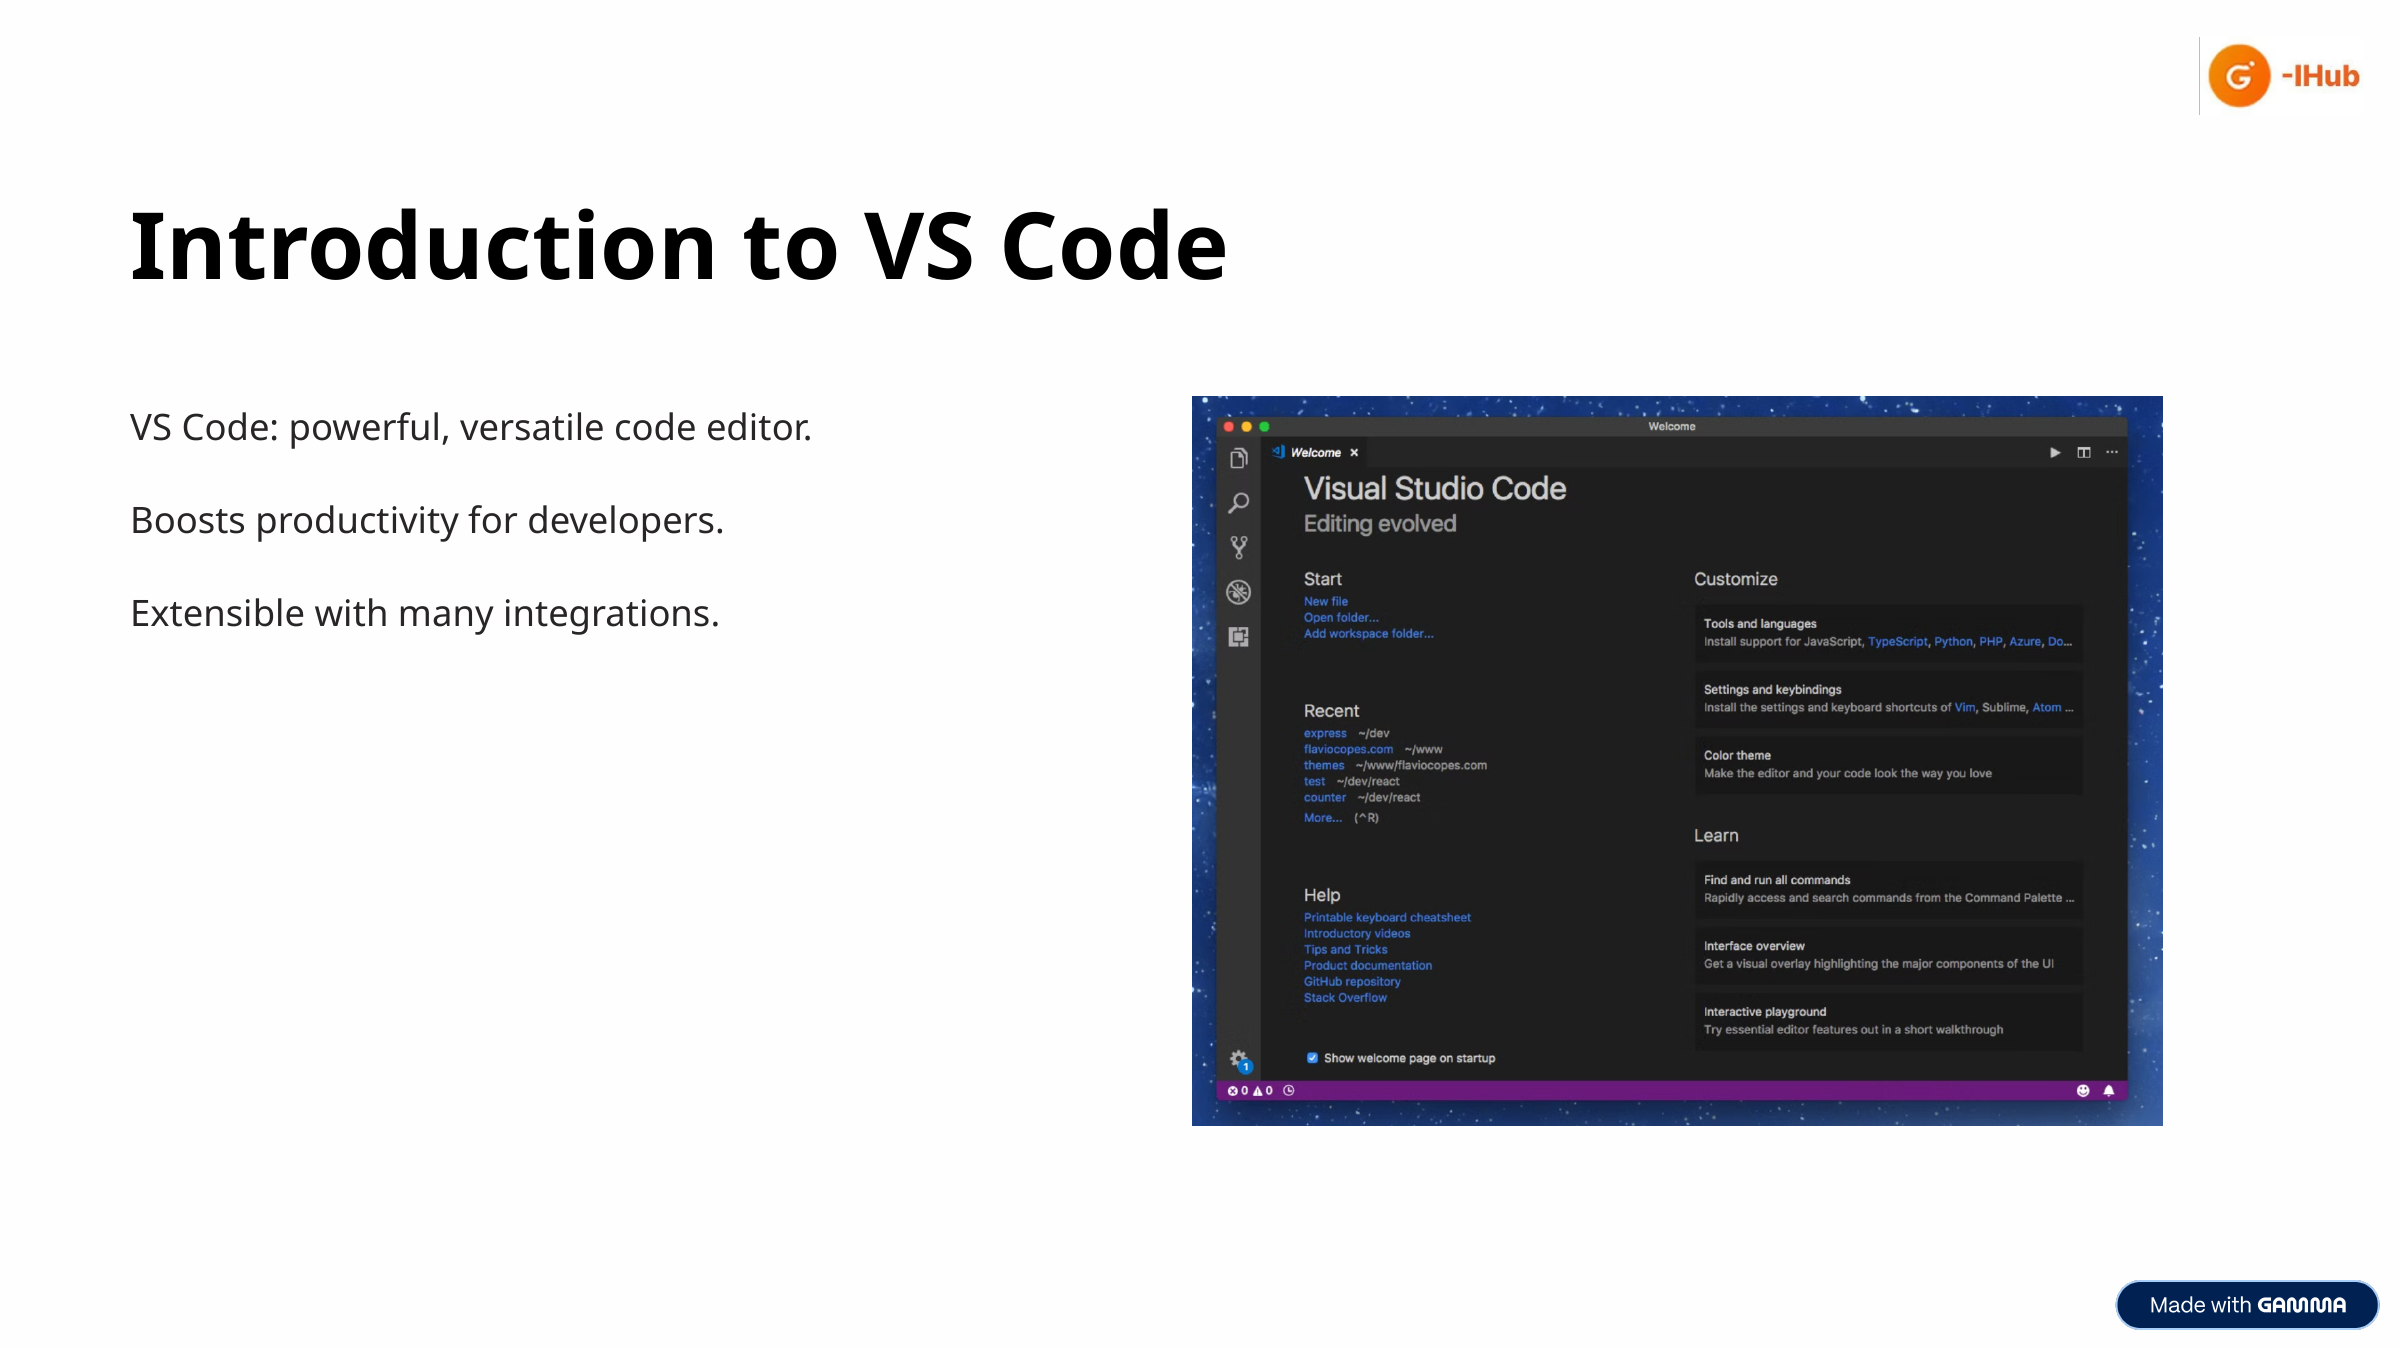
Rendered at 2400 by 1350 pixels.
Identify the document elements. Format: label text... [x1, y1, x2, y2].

picture [1192, 396, 2163, 1126]
picture [2198, 37, 2363, 115]
text_box Extensible with many integrations. [130, 574, 1101, 634]
text_box Boosts productivity for developers. [130, 481, 1101, 541]
picture [2106, 1271, 2389, 1339]
text_box Introduction to VS Code [130, 182, 1162, 299]
text_box VS Code: powerful, versatile code editor. [130, 388, 1101, 448]
